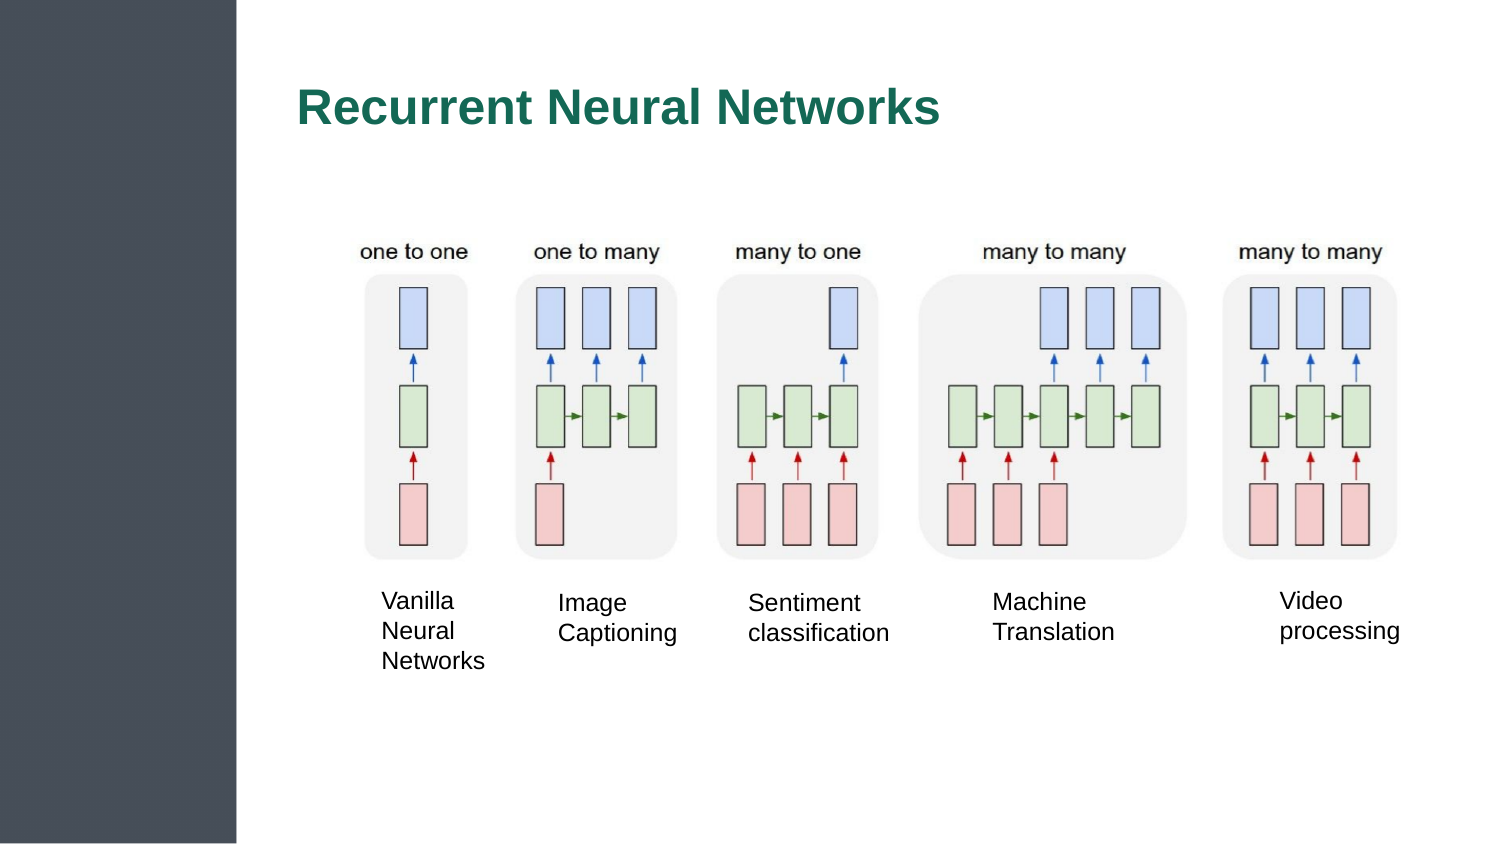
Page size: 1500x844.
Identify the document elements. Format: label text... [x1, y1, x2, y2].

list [346, 234, 1410, 570]
title Recurrent Neural Networks [281, 33, 1425, 175]
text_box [366, 577, 1426, 684]
picture [0, 0, 1500, 844]
